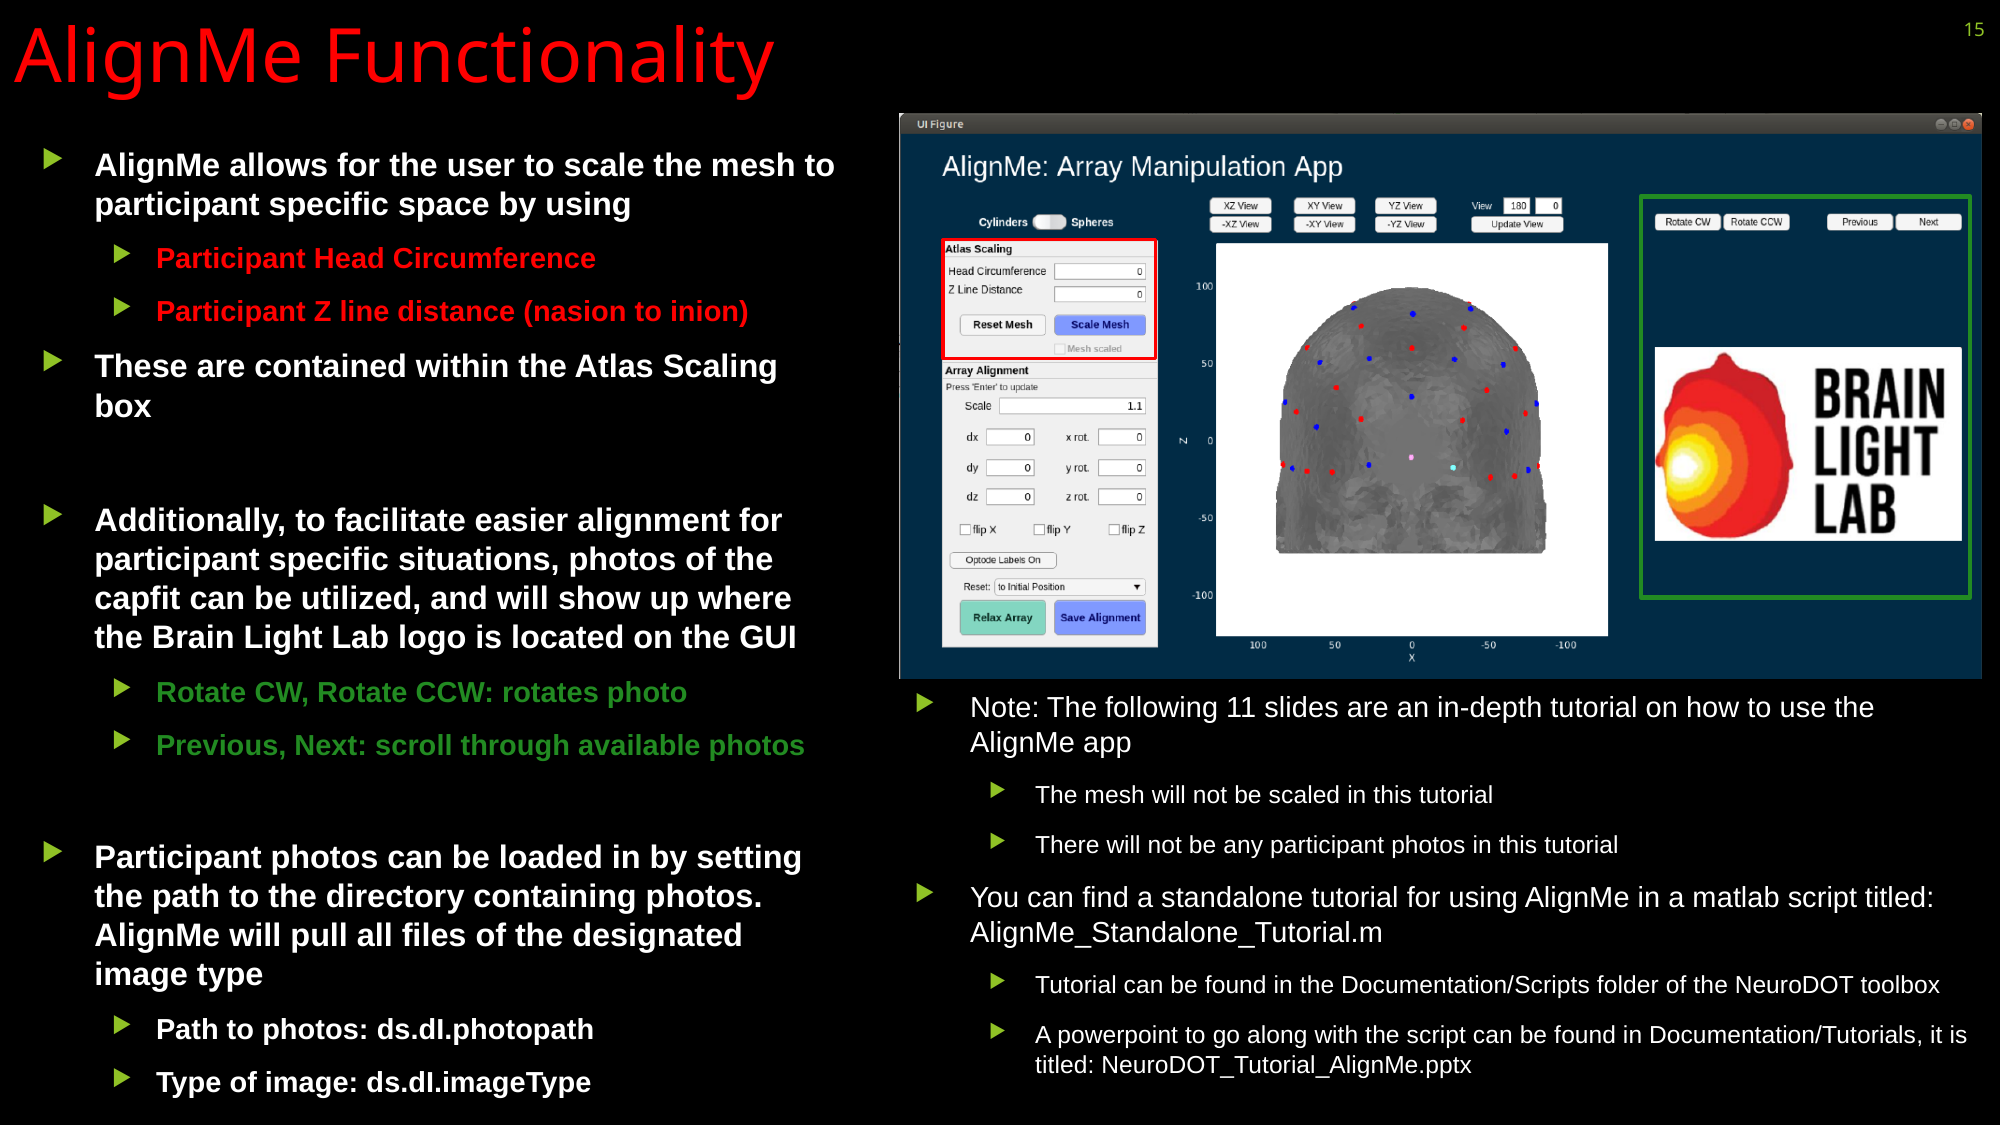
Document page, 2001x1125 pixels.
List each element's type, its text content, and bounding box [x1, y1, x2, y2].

text_box AlignMe allows for the user to scale the mesh to participant specific space by using Participant Head Circumference Participant Z line distance (nasion to inion) These are contained within the Atlas Scaling box Additionally, to facilitate easier alignment for participant specific situations, photos of the capfit can be utilized, and will show up where the Brain Light Lab logo is located on the GUI Rotate CW, Rotate CCW: rotates photo Previous, Next: scroll through available photos Participant photos can be loaded in by setting the path to the directory containing photos. AlignMe will pull all files of the designated image type Path to photos: ds.dI.photopath Type of image: ds.dI.imageType [26, 136, 852, 1125]
slide_number 15 [1887, 0, 2000, 60]
text_box Note: The following 11 slides are an in-depth tutorial on how to use the AlignMe app The mesh will not be scaled in this tutorial There will not be any participant photos in this tutorial You can find a standalone tutorial for using AlignMe in a matlab script titled: AlignMe_Standalone_Tutorial.m Tutorial can be found in the Documentation/Scripts folder of the NeuroDOT toolbox A powerpoint to go along with the script can be found in Documentation/Tutorials, it is titled: NeuroDOT_Tutorial_AlignMe.pptx [899, 681, 2000, 1090]
text_box AlignMe Functionality [0, 0, 1733, 108]
picture [899, 112, 1983, 680]
